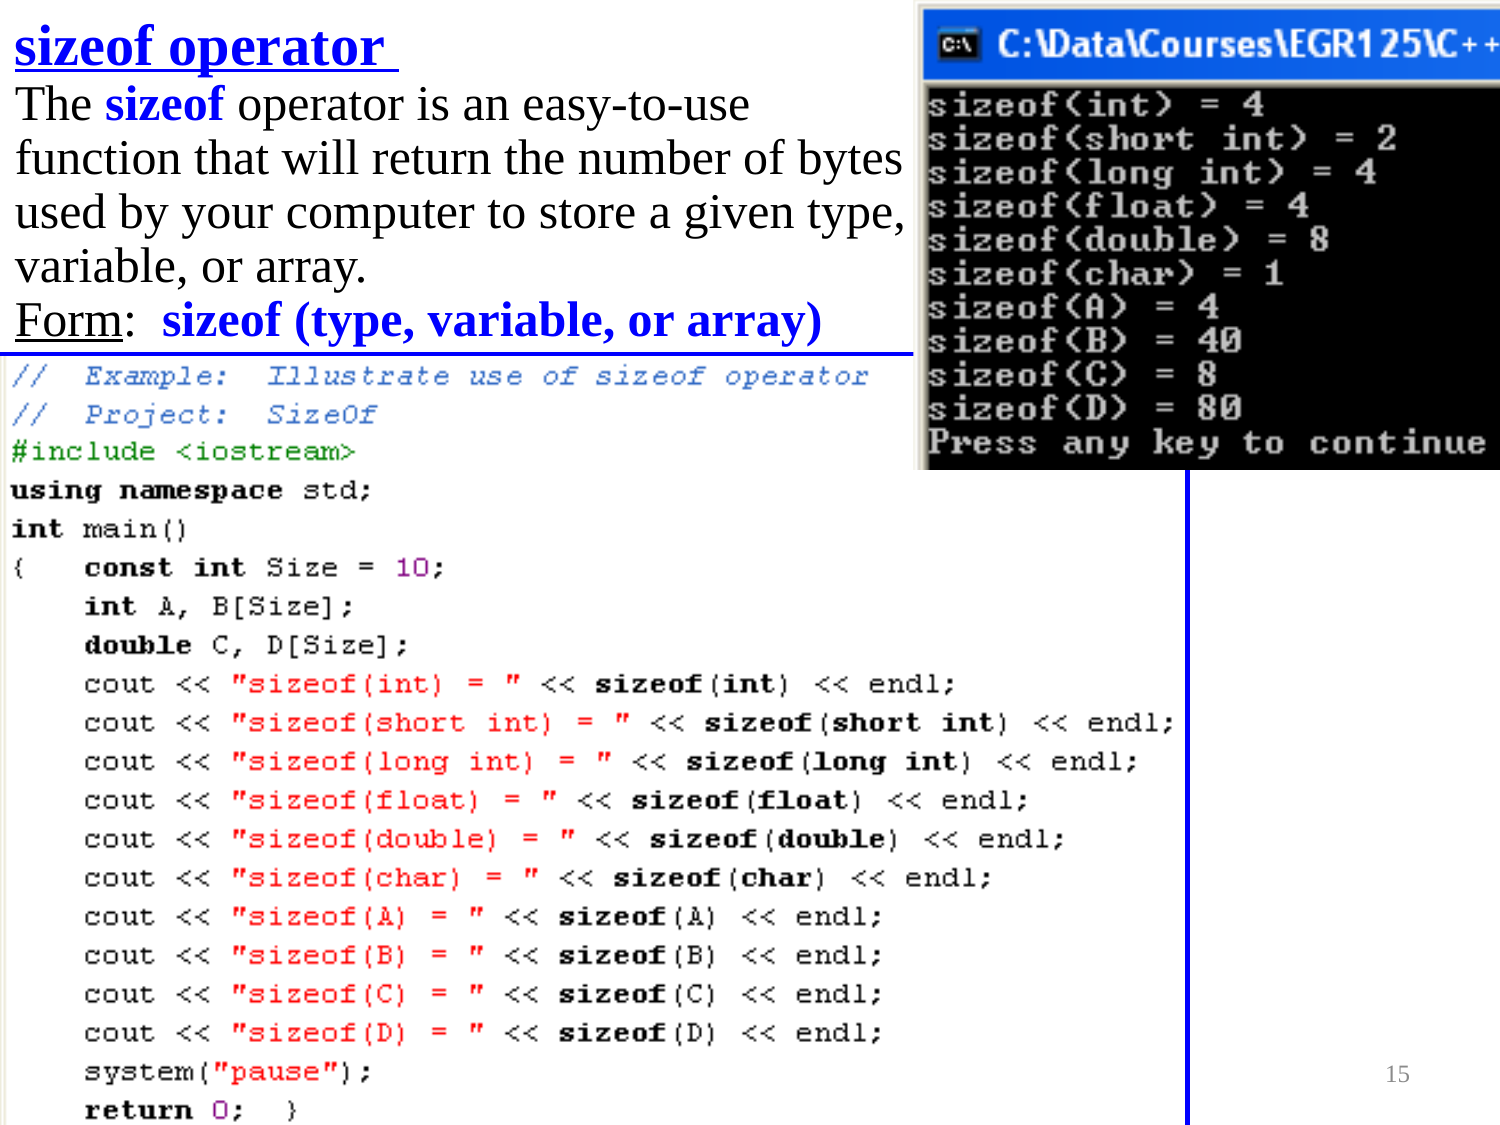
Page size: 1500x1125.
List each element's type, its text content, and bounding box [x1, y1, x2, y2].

text_box sizeof operator The sizeof operator is an easy-to-use function that will return the number of bytes used by your computer to store a given type, variable, or array. Form: sizeof (type, variable, or array) [0, 0, 910, 352]
picture [0, 0, 1500, 1125]
slide_number 15 [1190, 1042, 1425, 1103]
